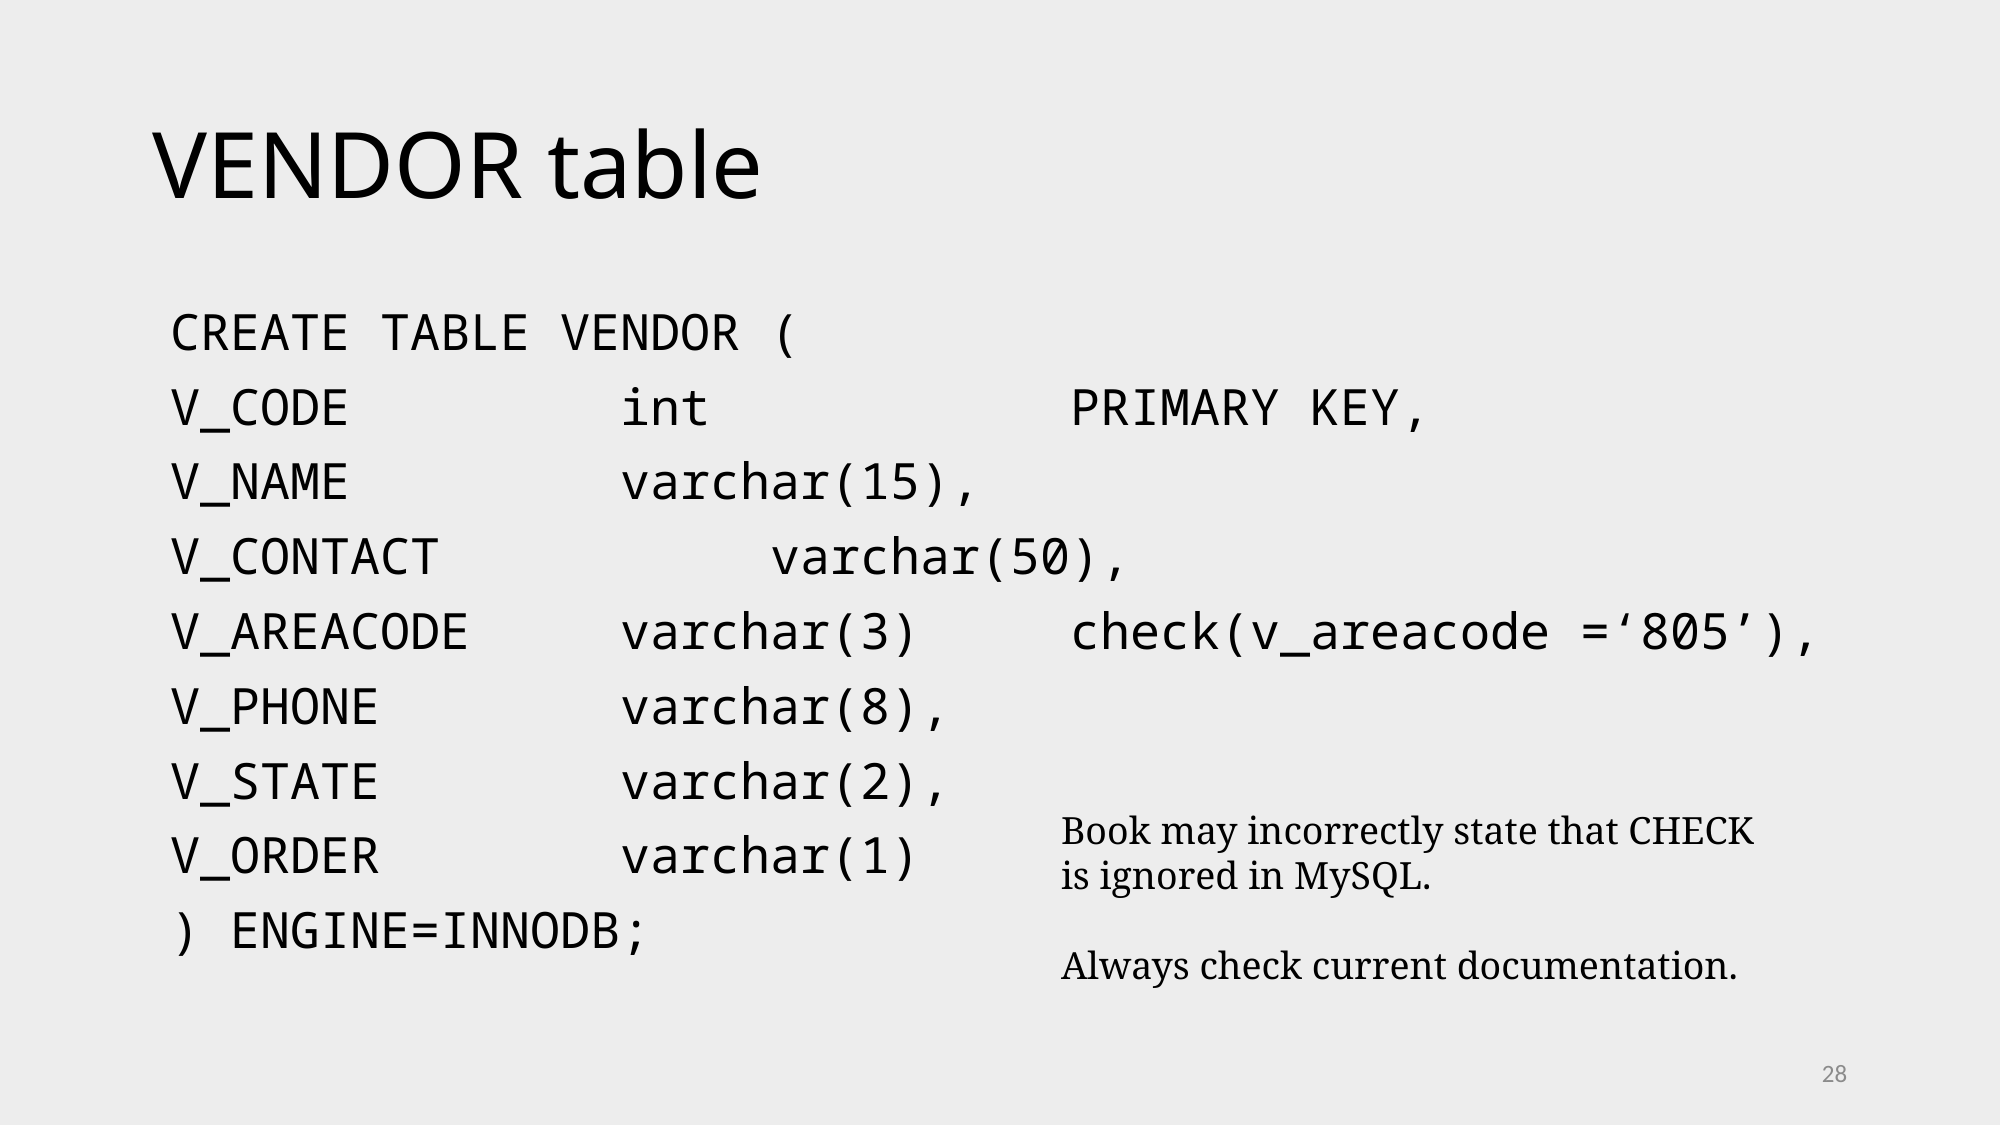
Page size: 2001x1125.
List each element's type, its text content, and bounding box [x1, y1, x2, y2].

title VENDOR table [137, 59, 1863, 278]
slide_number 28 [1412, 1042, 1863, 1103]
list CREATE TABLE VENDOR ( V_CODE int PRIMARY KEY, V_NAME varchar(15), V_CONTACT varchar(50), V_AREACODE varchar(3) check(v_areacode =‘805’), V_PHONE varchar(8), V_STATE varchar(2), V_ORDER varchar(1) ) ENGINE=INNODB; [137, 299, 1863, 1014]
text_box Book may incorrectly state that CHECK is ignored in MySQL. Always check current documentation. [1046, 799, 1780, 995]
